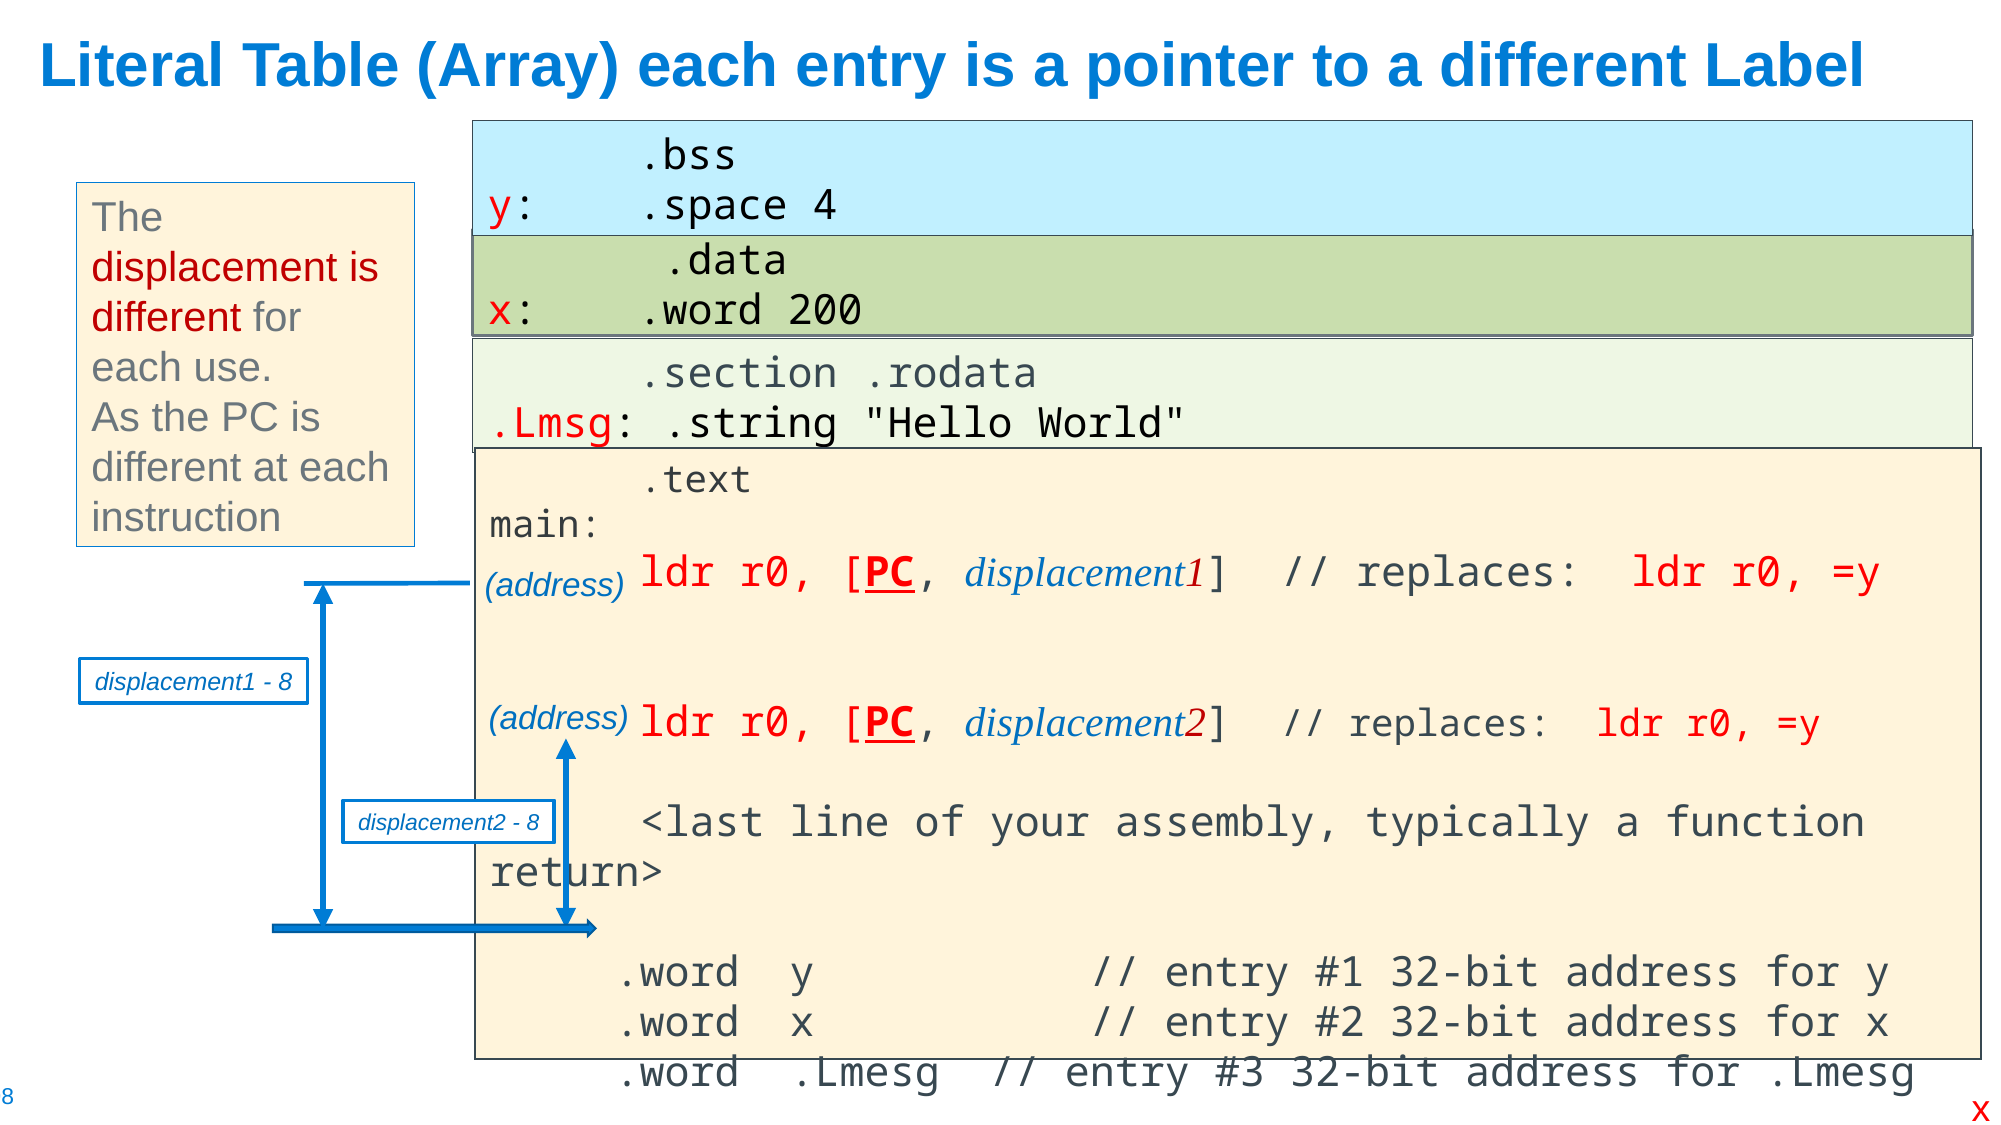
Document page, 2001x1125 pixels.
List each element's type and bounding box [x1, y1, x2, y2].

text_box [472, 120, 1973, 336]
title [24, 24, 1899, 108]
text_box [271, 338, 1982, 1060]
text_box [1956, 1076, 2000, 1125]
text_box [79, 658, 308, 704]
text_box [76, 182, 415, 547]
